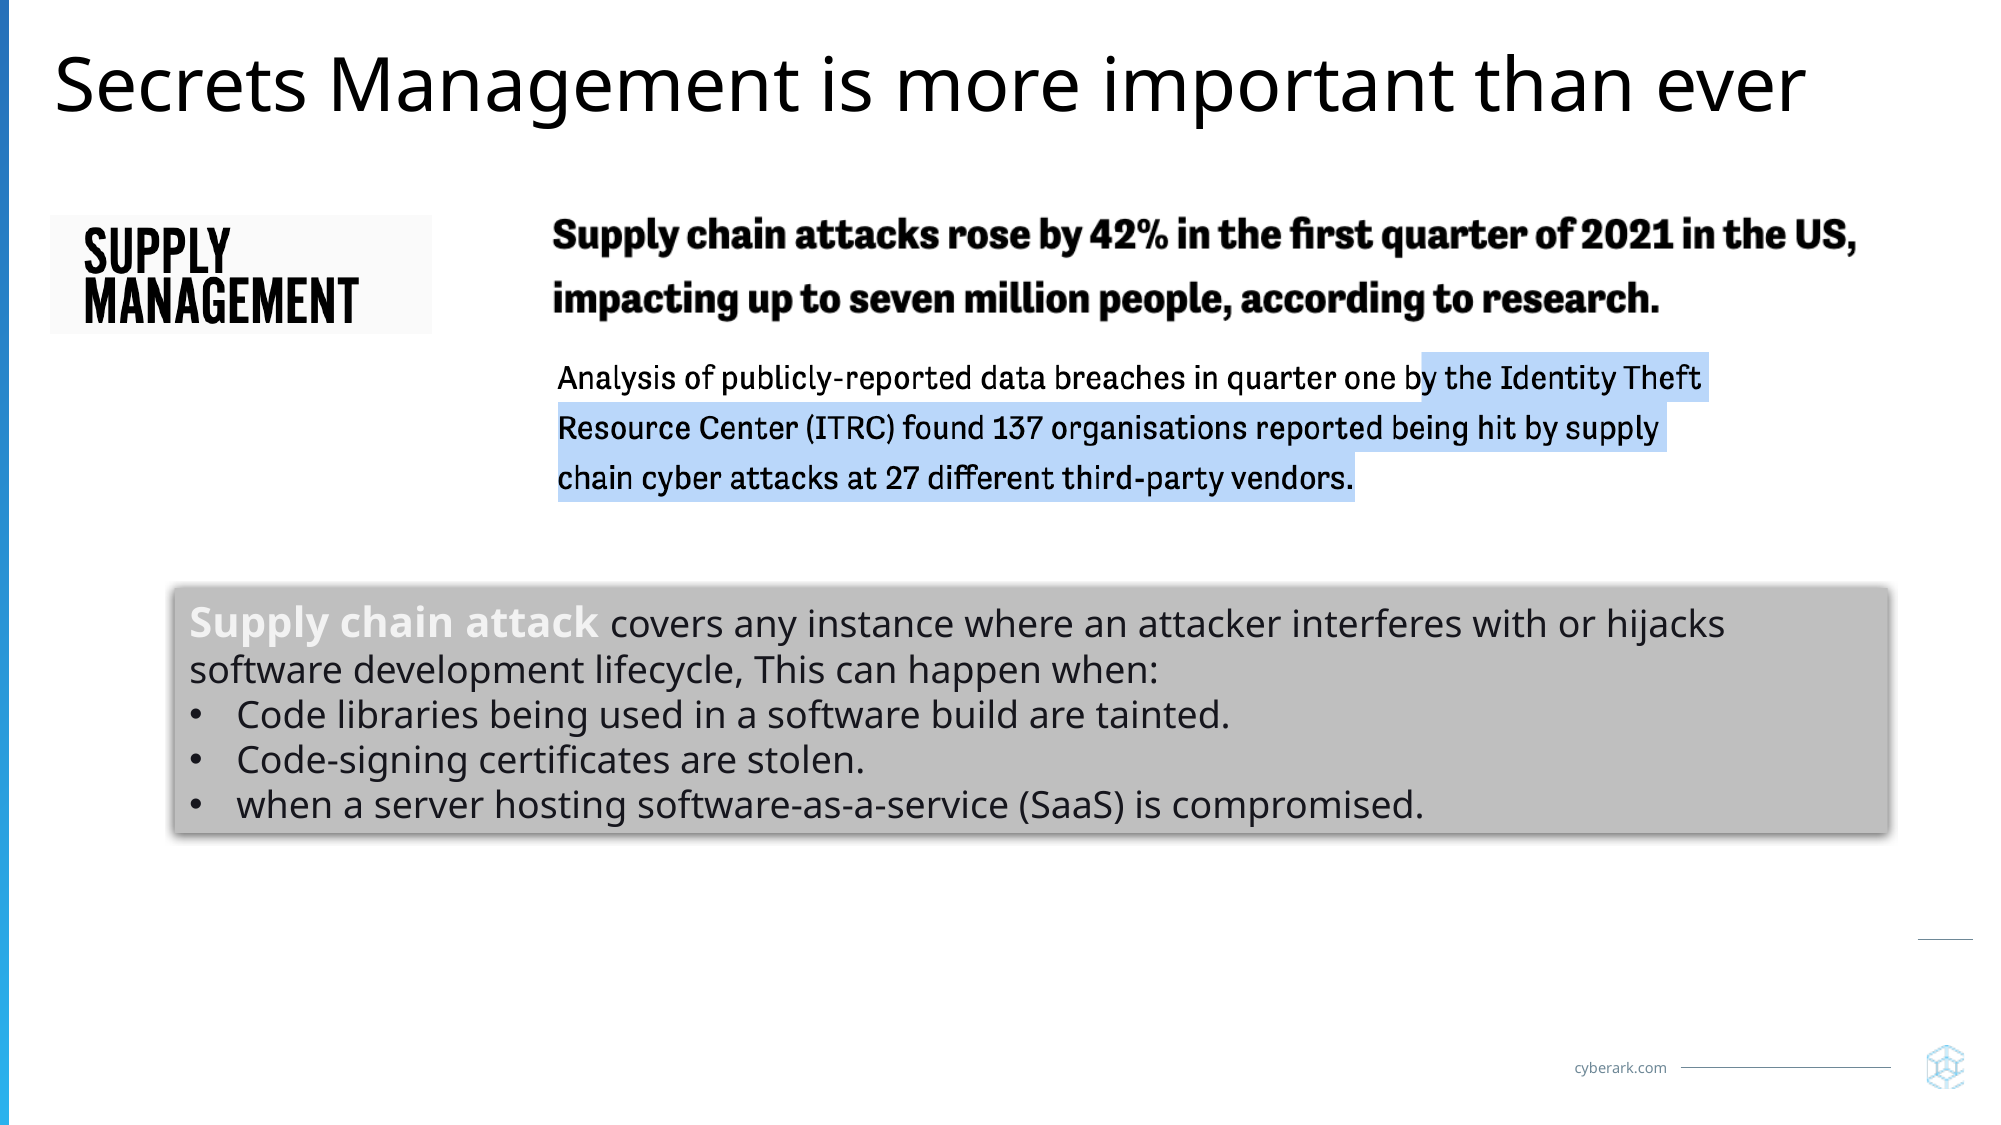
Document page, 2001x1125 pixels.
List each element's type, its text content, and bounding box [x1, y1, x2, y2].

picture [50, 215, 432, 334]
picture [502, 187, 1945, 537]
title Secrets Management is more important than ever [54, 53, 1948, 120]
slide_number 2 [1758, 1077, 1944, 1108]
text_box Supply chain attack covers any instance where an attacker interferes with or hijacks software development lifecycle, This can happen when: Code libraries being used in a software build are tainted. Code-signing certificates are stolen. when a server hosting software-as-a-service (SaaS) is compromised. [174, 588, 1888, 833]
